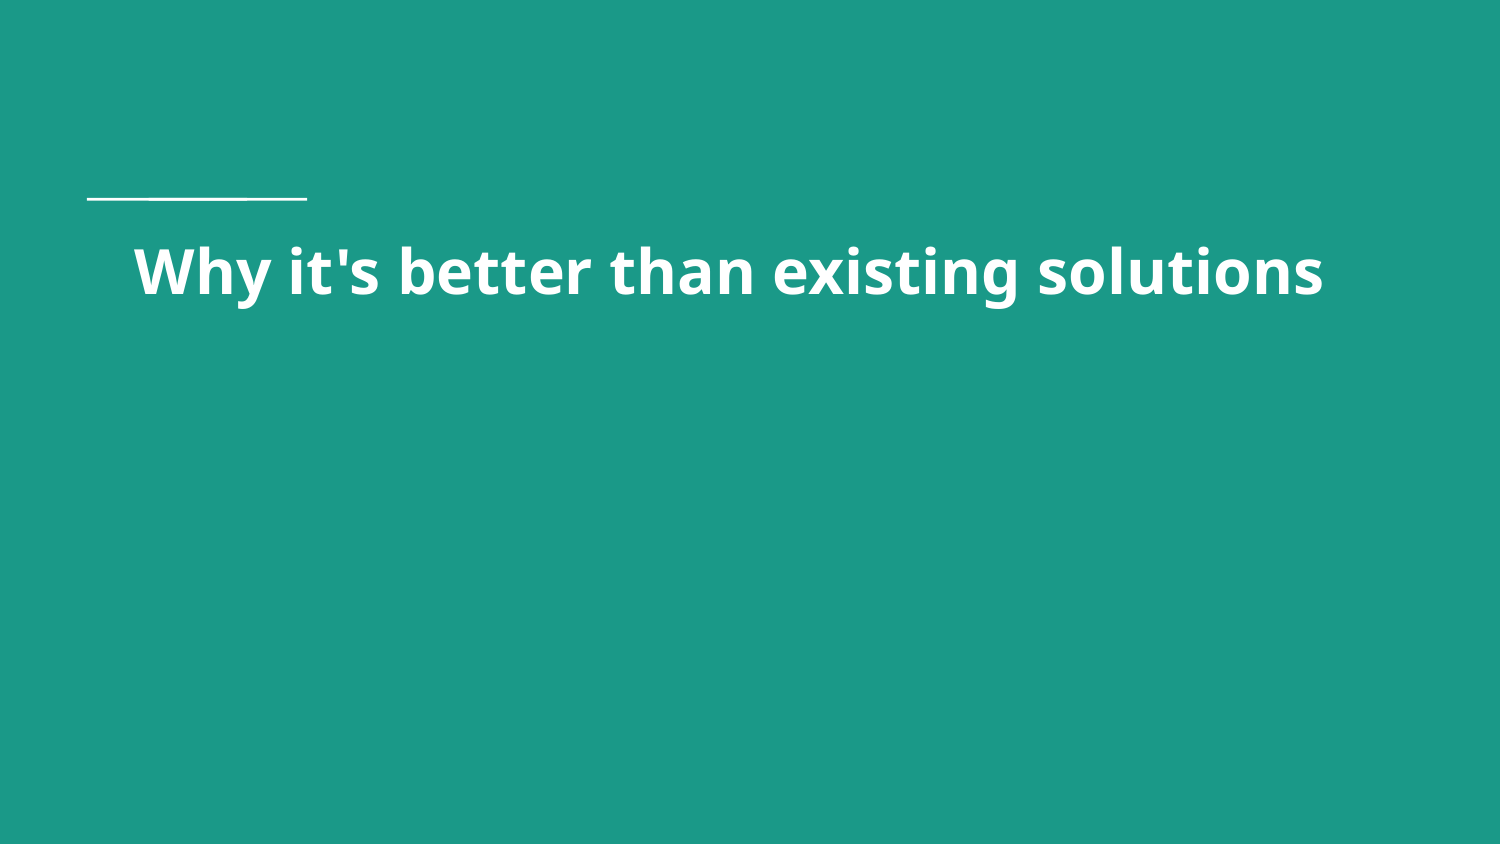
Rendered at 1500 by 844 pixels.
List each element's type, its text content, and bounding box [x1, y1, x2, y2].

title Why it's better than existing solutions [119, 216, 1381, 466]
